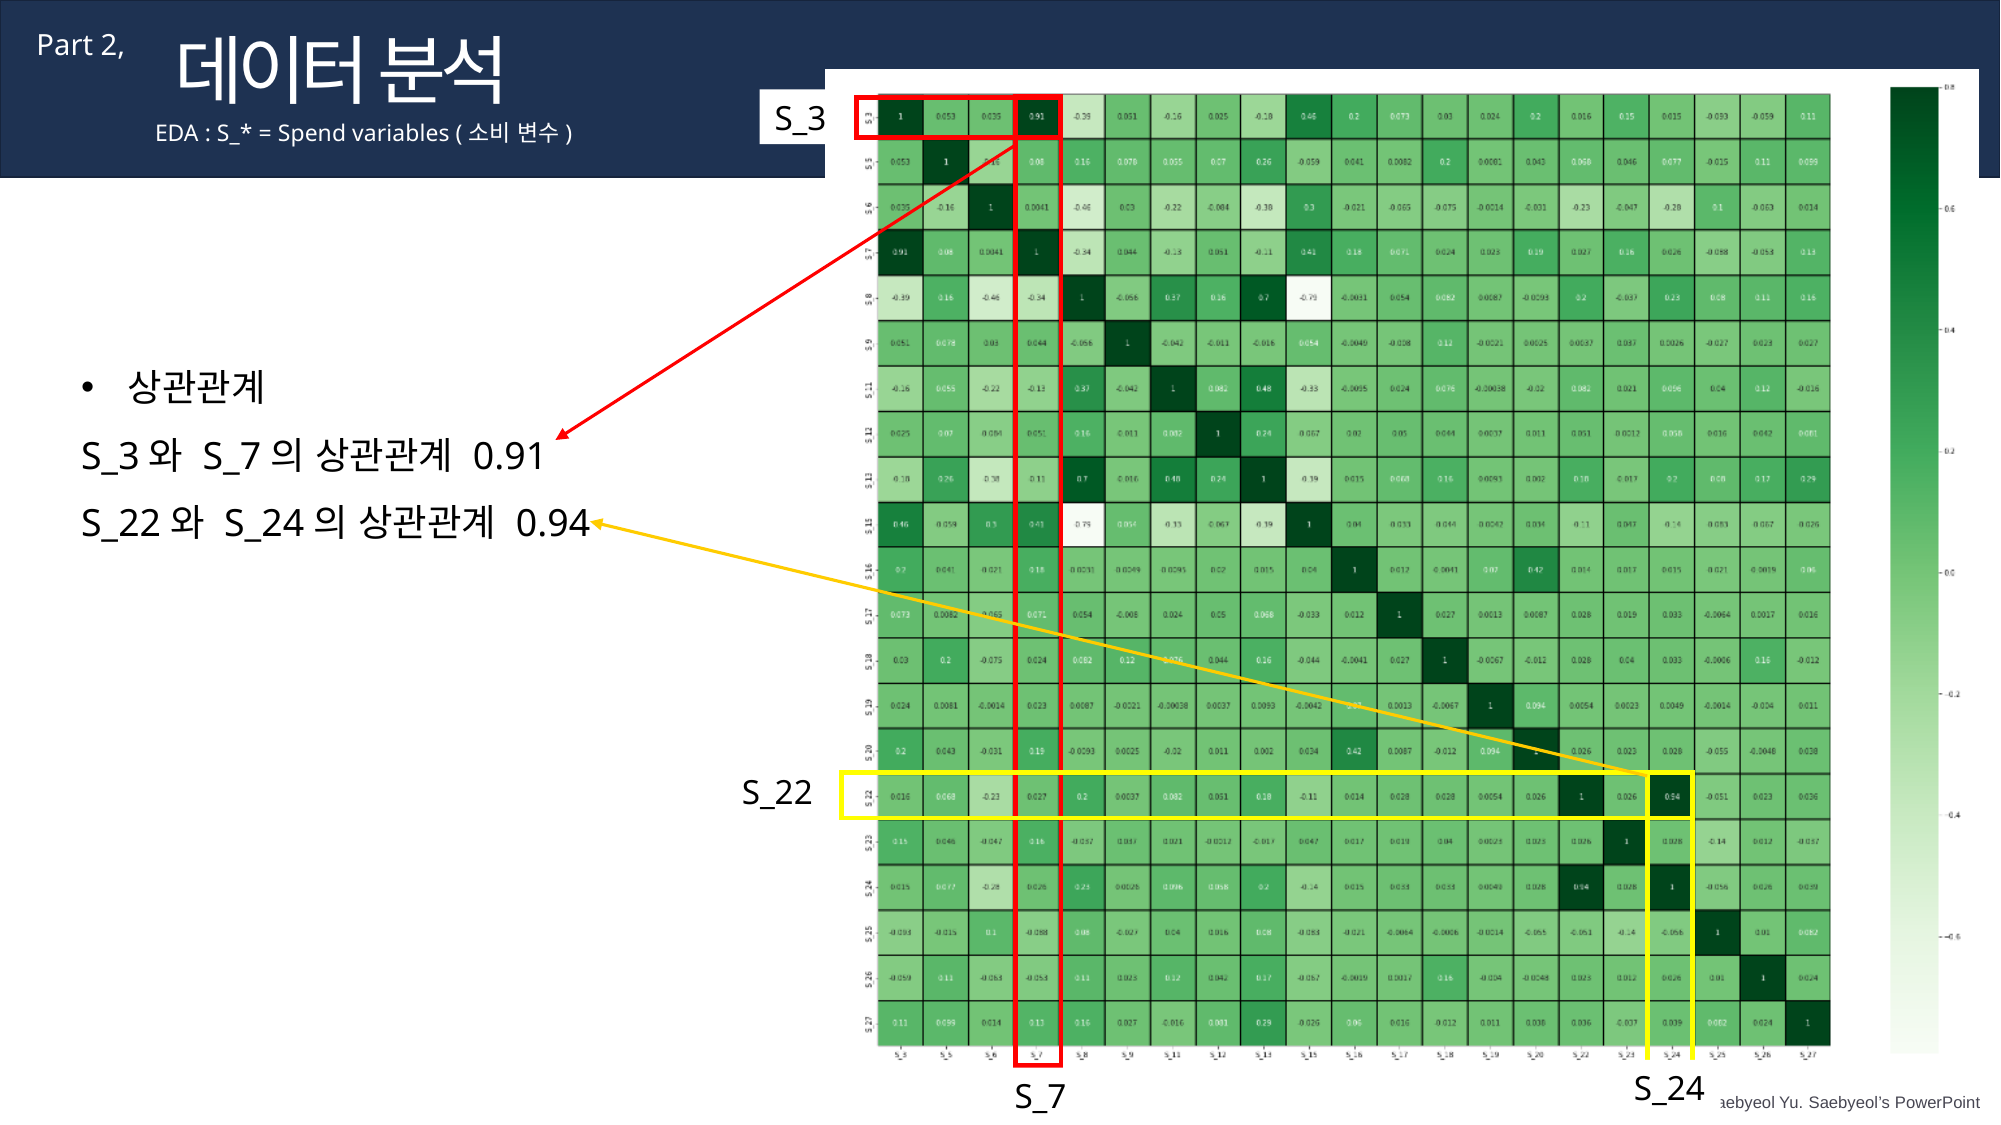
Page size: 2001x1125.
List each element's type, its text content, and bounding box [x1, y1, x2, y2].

text_box S_3 [759, 89, 825, 144]
text_box S_7 [999, 1077, 1089, 1123]
picture [825, 69, 1979, 1077]
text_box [555, 144, 1016, 440]
text_box Part 2, [21, 19, 148, 69]
text_box 데이터 분석 [160, 16, 525, 110]
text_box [589, 521, 1648, 776]
text_box EDA : S_* = Spend variables (소비 변수) [140, 110, 588, 154]
text_box S_24 [1619, 1077, 1721, 1115]
text_box 상관관계 S_3와 S_7의 상관관계 0.91 S_22와 S_24의 상관관계 0.94 [66, 334, 662, 552]
text_box [0, 0, 2000, 178]
text_box S_22 [727, 776, 825, 819]
